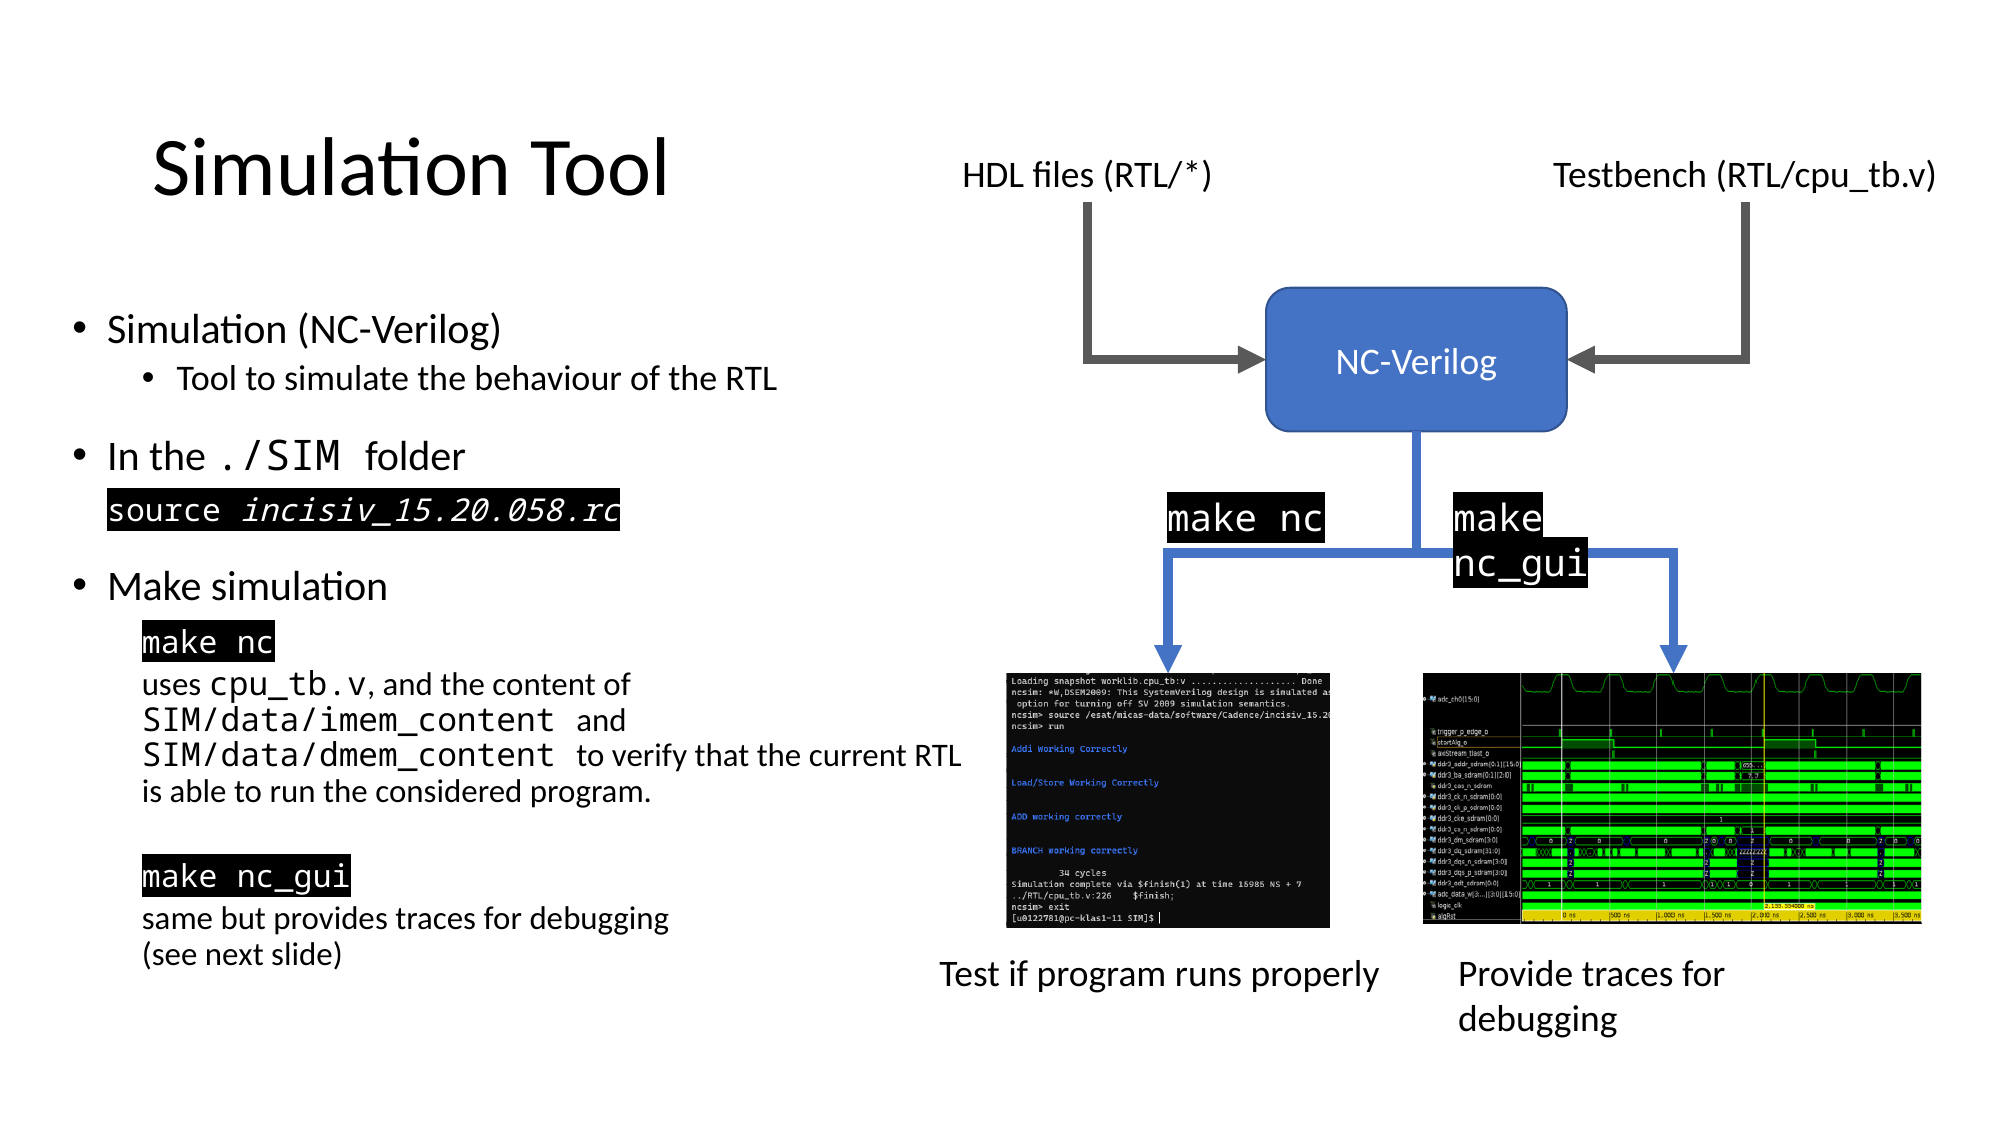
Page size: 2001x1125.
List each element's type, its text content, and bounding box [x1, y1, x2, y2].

title Simulation Tool [137, 59, 795, 278]
list Simulation (NC-Verilog) Tool to simulate the behaviour of the RTL In the ./SIM folder source incisiv_15.20.058.rc Make simulation make nc uses cpu_tb.v, and the content of SIM/data/imem_content and SIM/data/dmem_content to verify that the current RTL is able to run the considered program. make nc_gui same but provides traces for debugging (see next slide) [57, 299, 917, 989]
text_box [922, 141, 1960, 1003]
